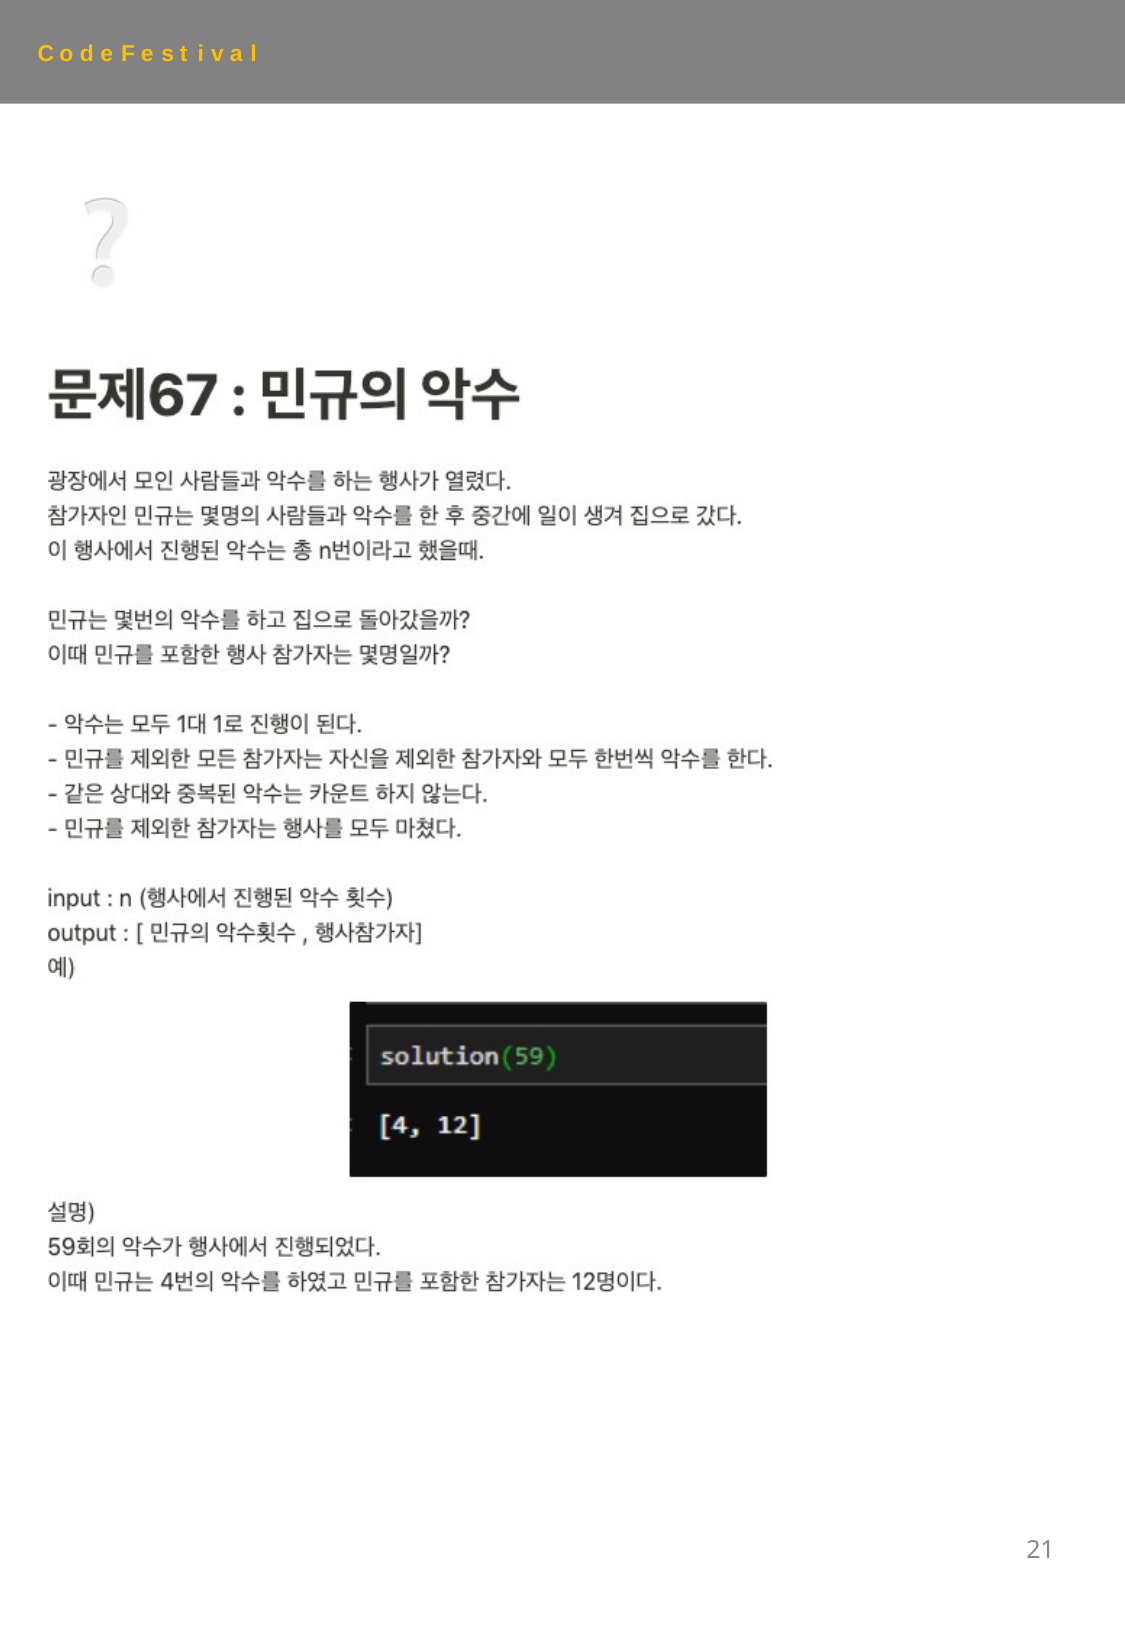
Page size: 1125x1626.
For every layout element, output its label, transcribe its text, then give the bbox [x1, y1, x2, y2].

text_box C o d e F e s t i v a l [35, 36, 264, 67]
text_box [47, 197, 773, 1294]
slide_number 10 [1020, 1529, 1062, 1625]
